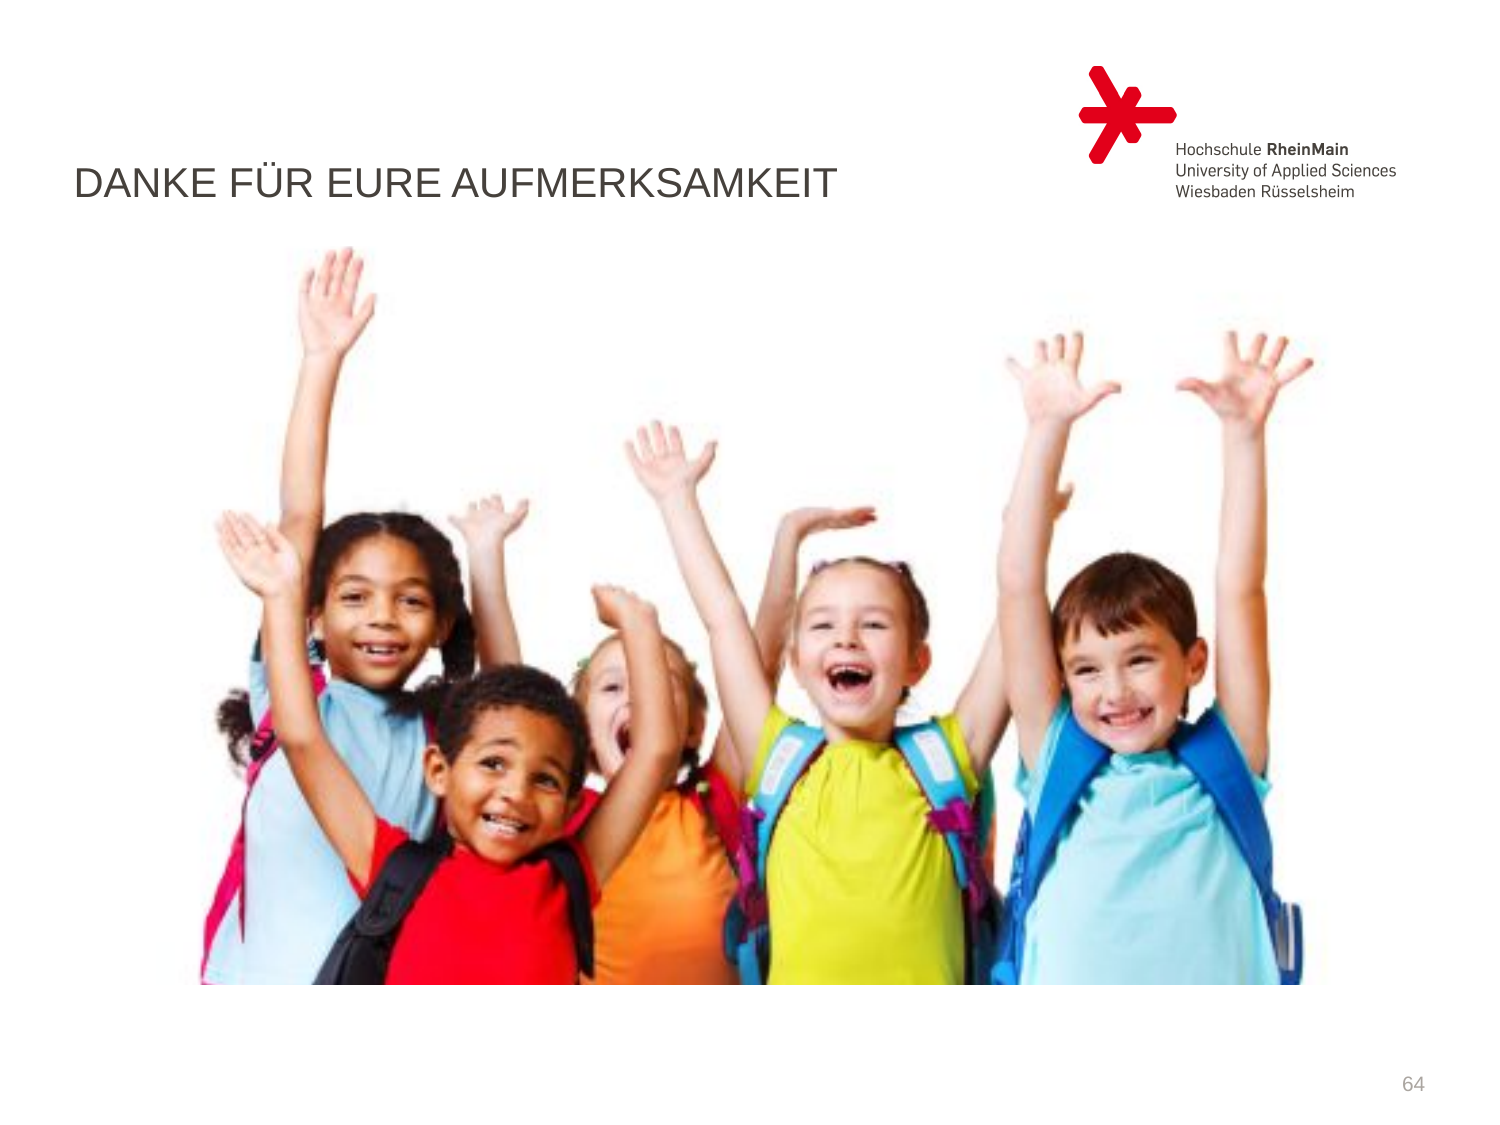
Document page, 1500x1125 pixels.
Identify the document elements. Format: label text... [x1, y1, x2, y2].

picture [72, 17, 1444, 985]
title Danke für eure Aufmerksamkeit [73, 62, 1007, 206]
slide_number 64 [1312, 1070, 1425, 1096]
